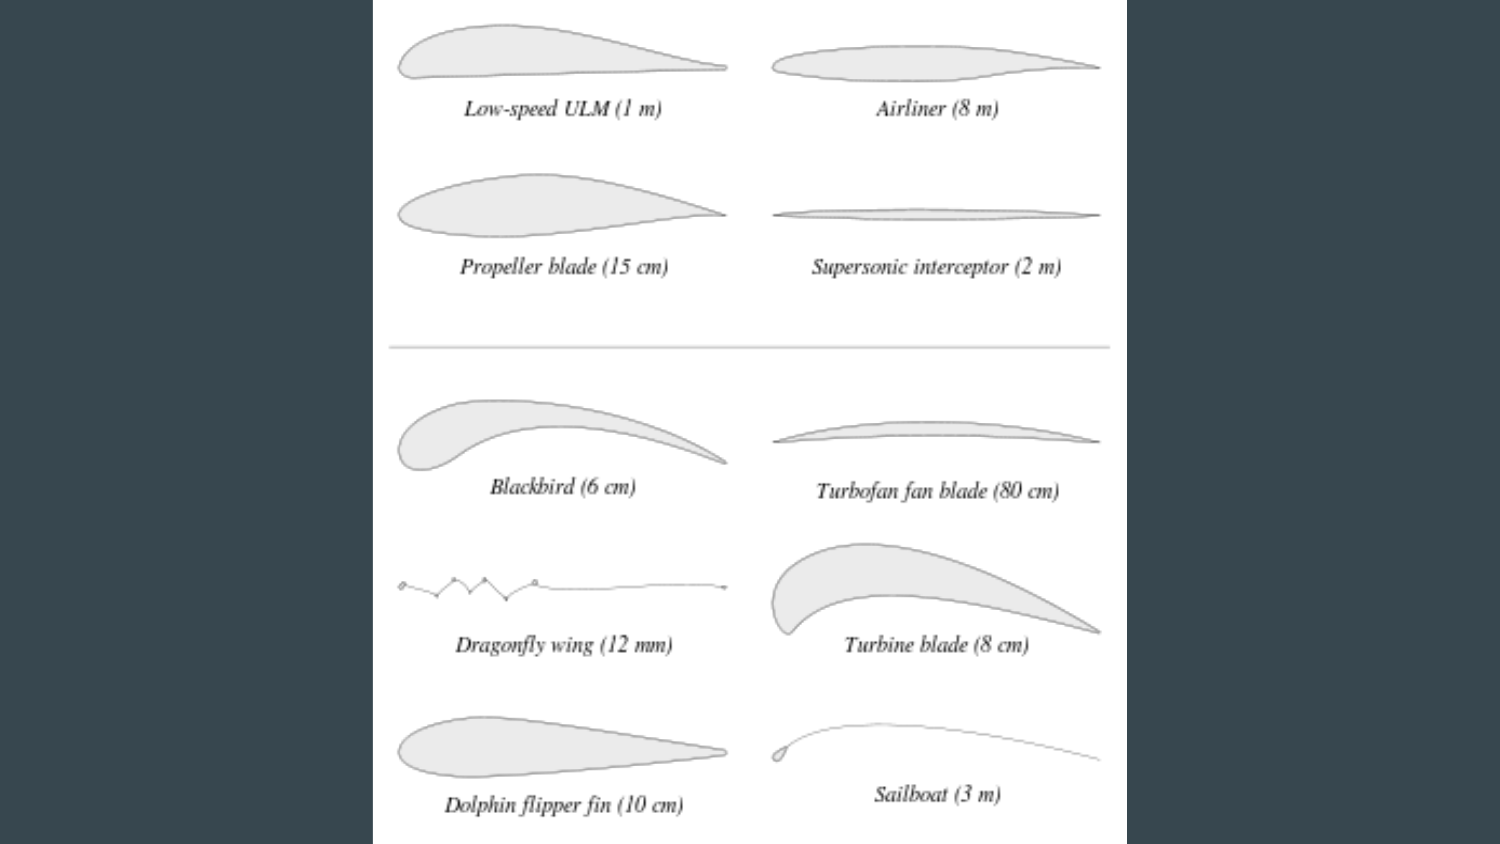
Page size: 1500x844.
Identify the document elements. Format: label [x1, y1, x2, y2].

text_box [372, 0, 1128, 844]
